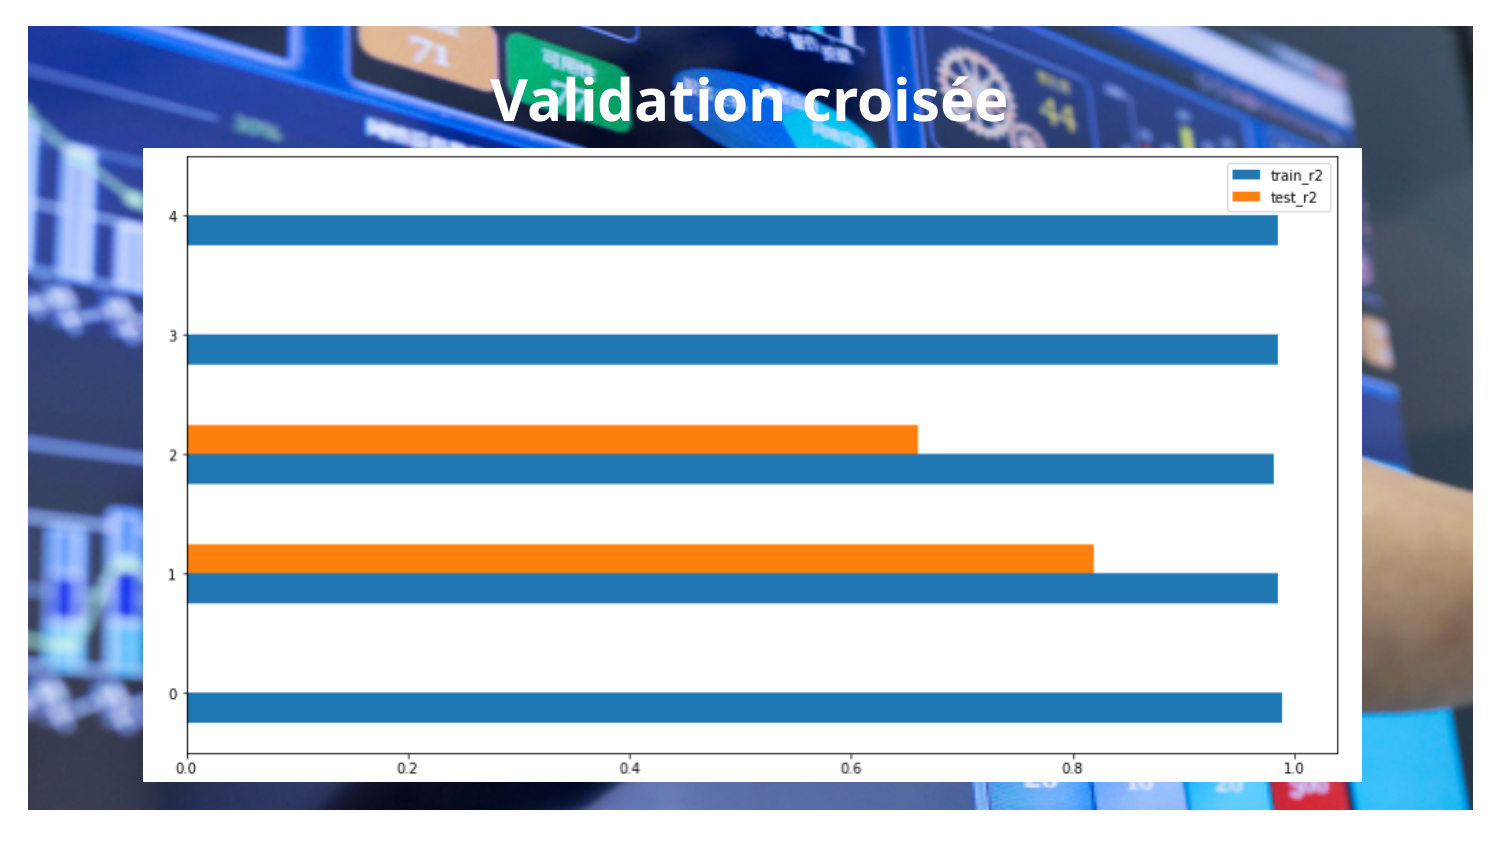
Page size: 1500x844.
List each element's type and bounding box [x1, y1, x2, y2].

picture [28, 26, 1473, 811]
